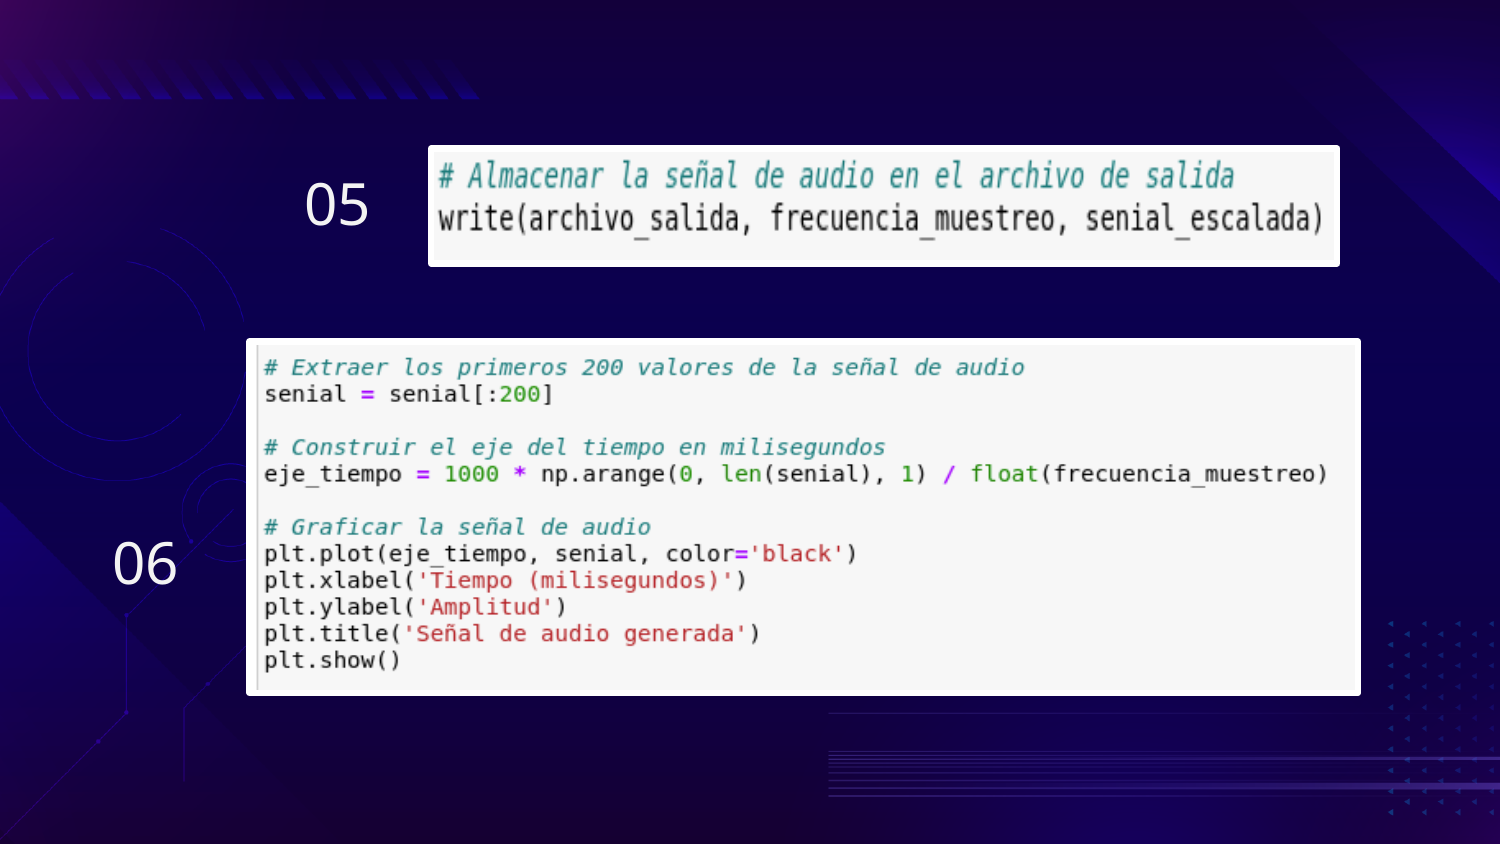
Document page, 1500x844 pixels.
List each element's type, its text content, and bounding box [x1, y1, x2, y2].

title 05 [289, 151, 428, 247]
picture [0, 0, 1500, 844]
title 06 [97, 511, 246, 607]
